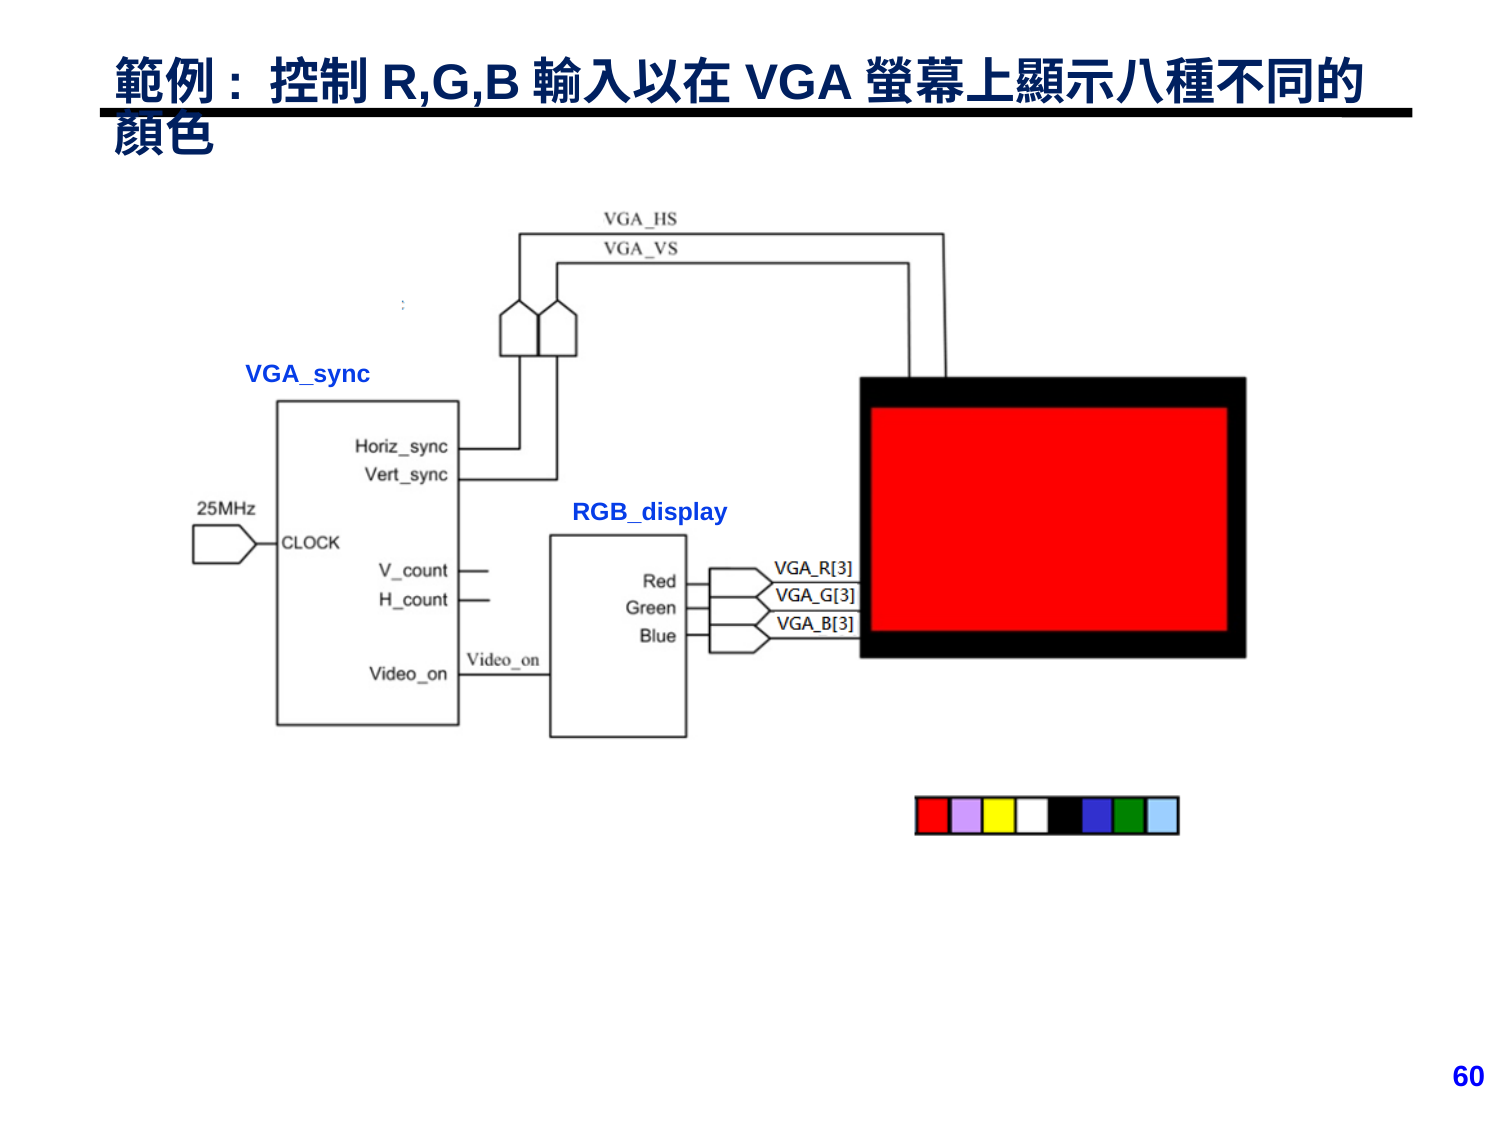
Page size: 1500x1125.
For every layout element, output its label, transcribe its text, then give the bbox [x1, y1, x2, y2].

text_box 60 [1187, 1049, 1500, 1125]
picture [182, 207, 1248, 755]
picture [907, 786, 1188, 844]
text_box 範例: 控制R,G,B輸入以在VGA螢幕上顯示八種不同的顏色 [100, 50, 1424, 114]
